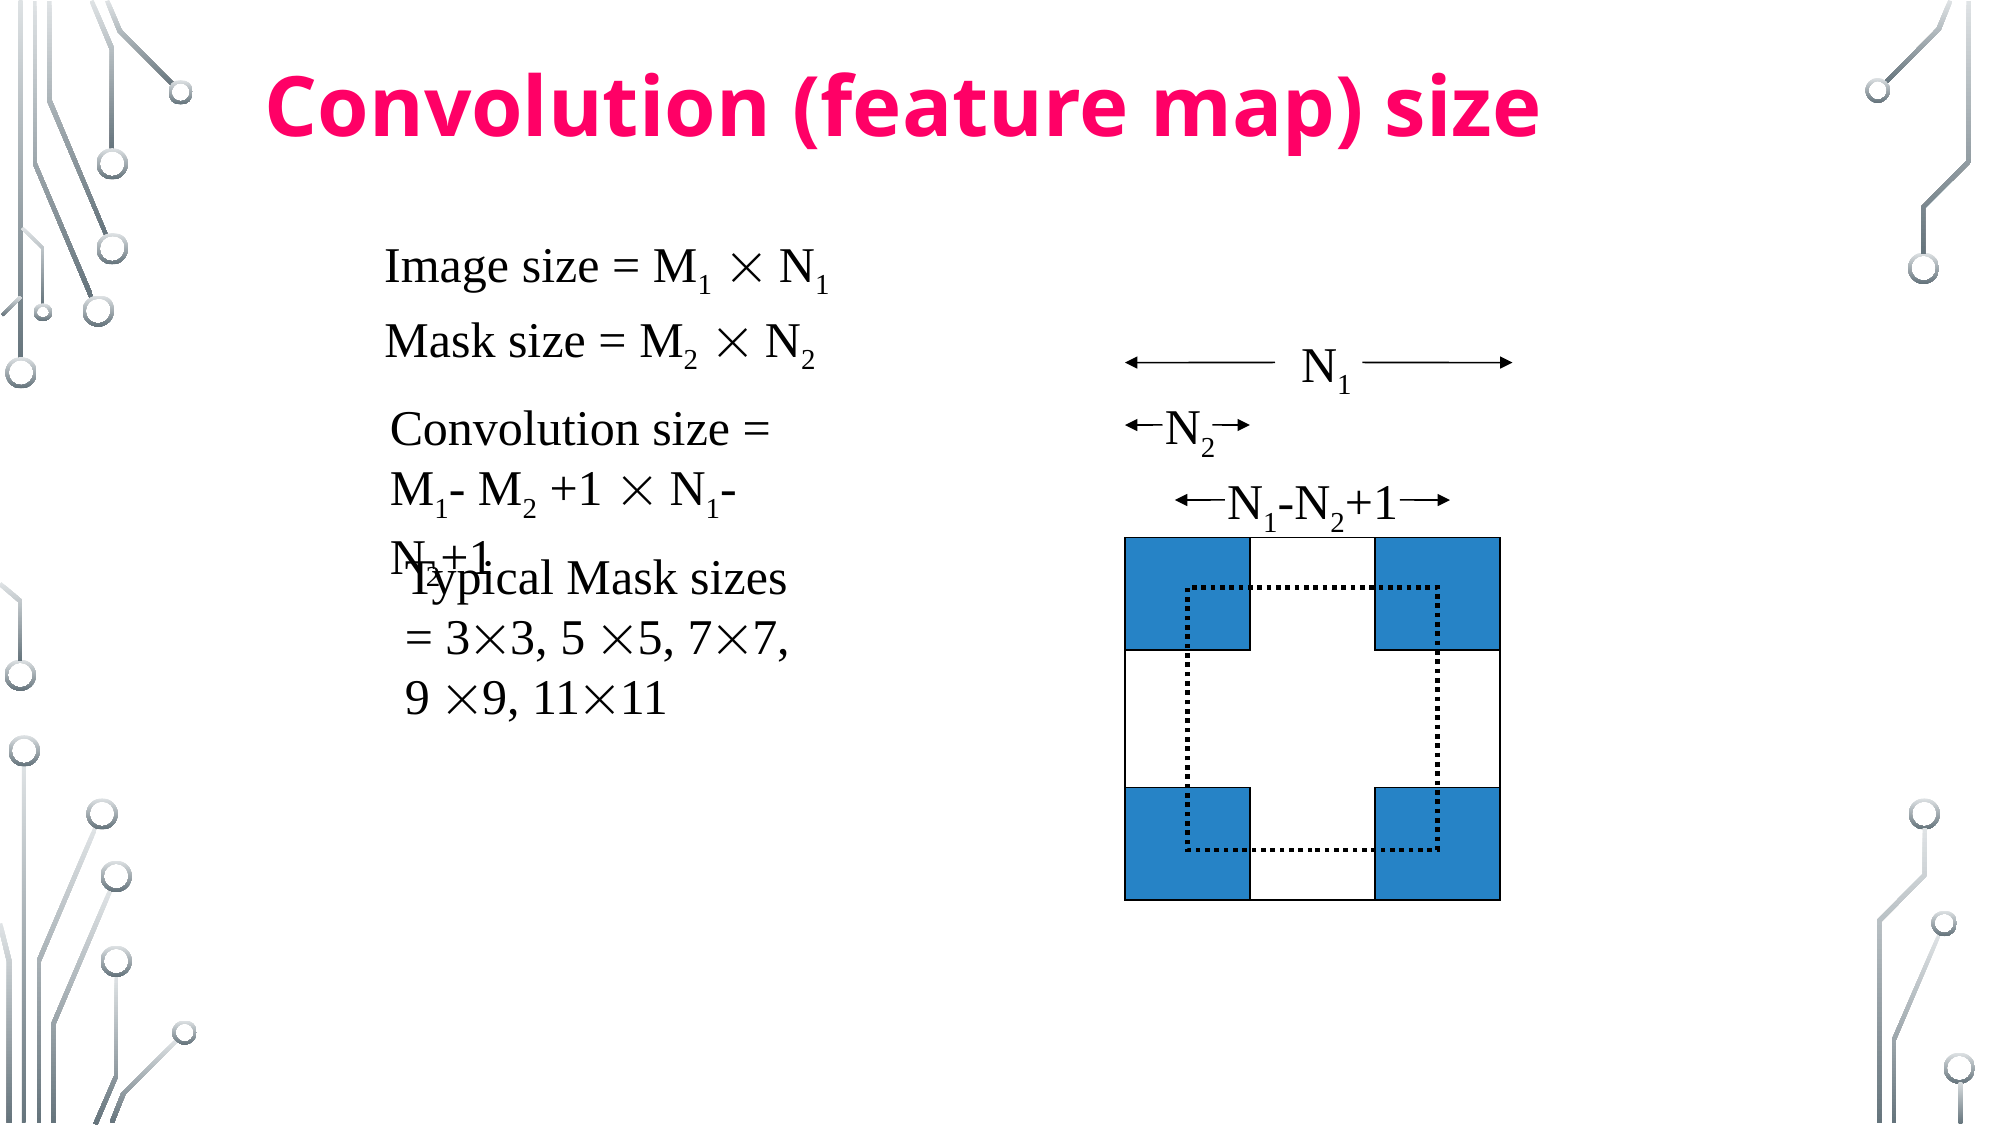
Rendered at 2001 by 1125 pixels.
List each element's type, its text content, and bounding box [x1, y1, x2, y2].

title Convolution (feature map) size [249, 0, 1750, 163]
text_box Typical Mask sizes = 33, 5 5, 77, 9 9, 1111 [390, 537, 805, 733]
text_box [374, 224, 847, 525]
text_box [1124, 324, 1513, 901]
